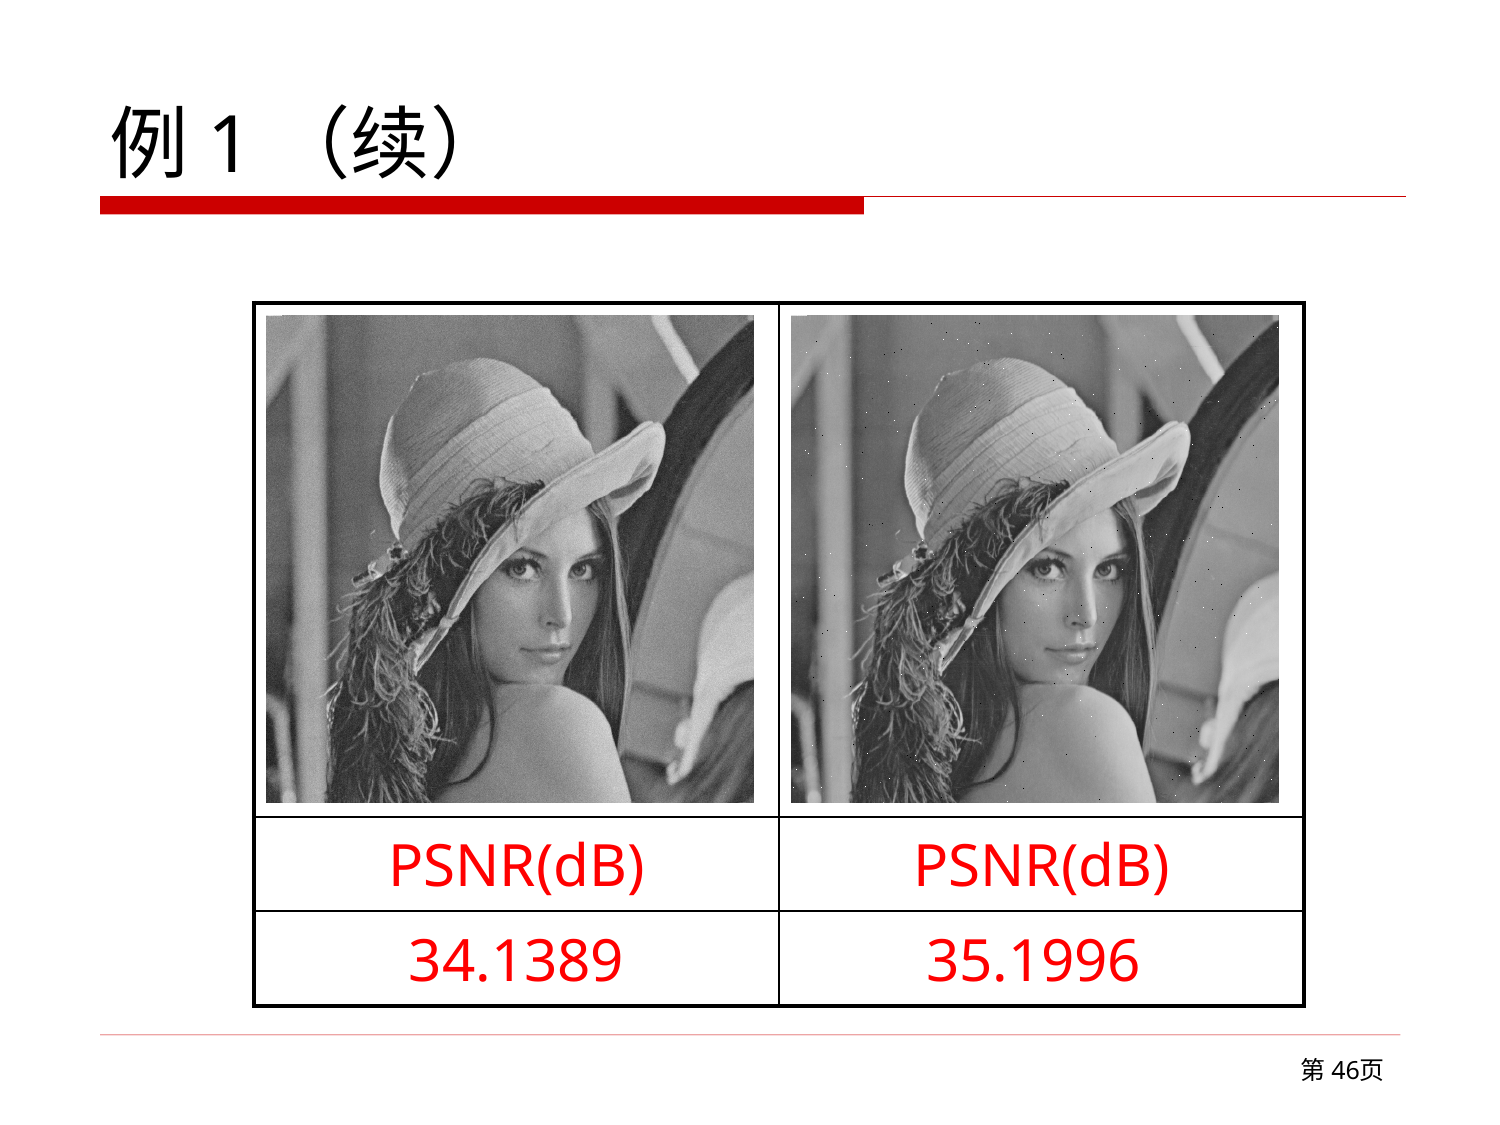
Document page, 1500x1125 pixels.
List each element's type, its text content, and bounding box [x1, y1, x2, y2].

table_header [780, 305, 1302, 816]
table_cell PSNR(dB) [780, 818, 1302, 910]
table_cell 34.1389 [256, 912, 778, 1004]
table_cell PSNR(dB) [256, 818, 778, 910]
title 例1（续） [94, 50, 1407, 197]
picture [266, 314, 755, 803]
table_header [256, 305, 778, 816]
picture [791, 314, 1280, 803]
table_cell 35.1996 [780, 912, 1302, 1004]
slide_number [1074, 1046, 1401, 1103]
